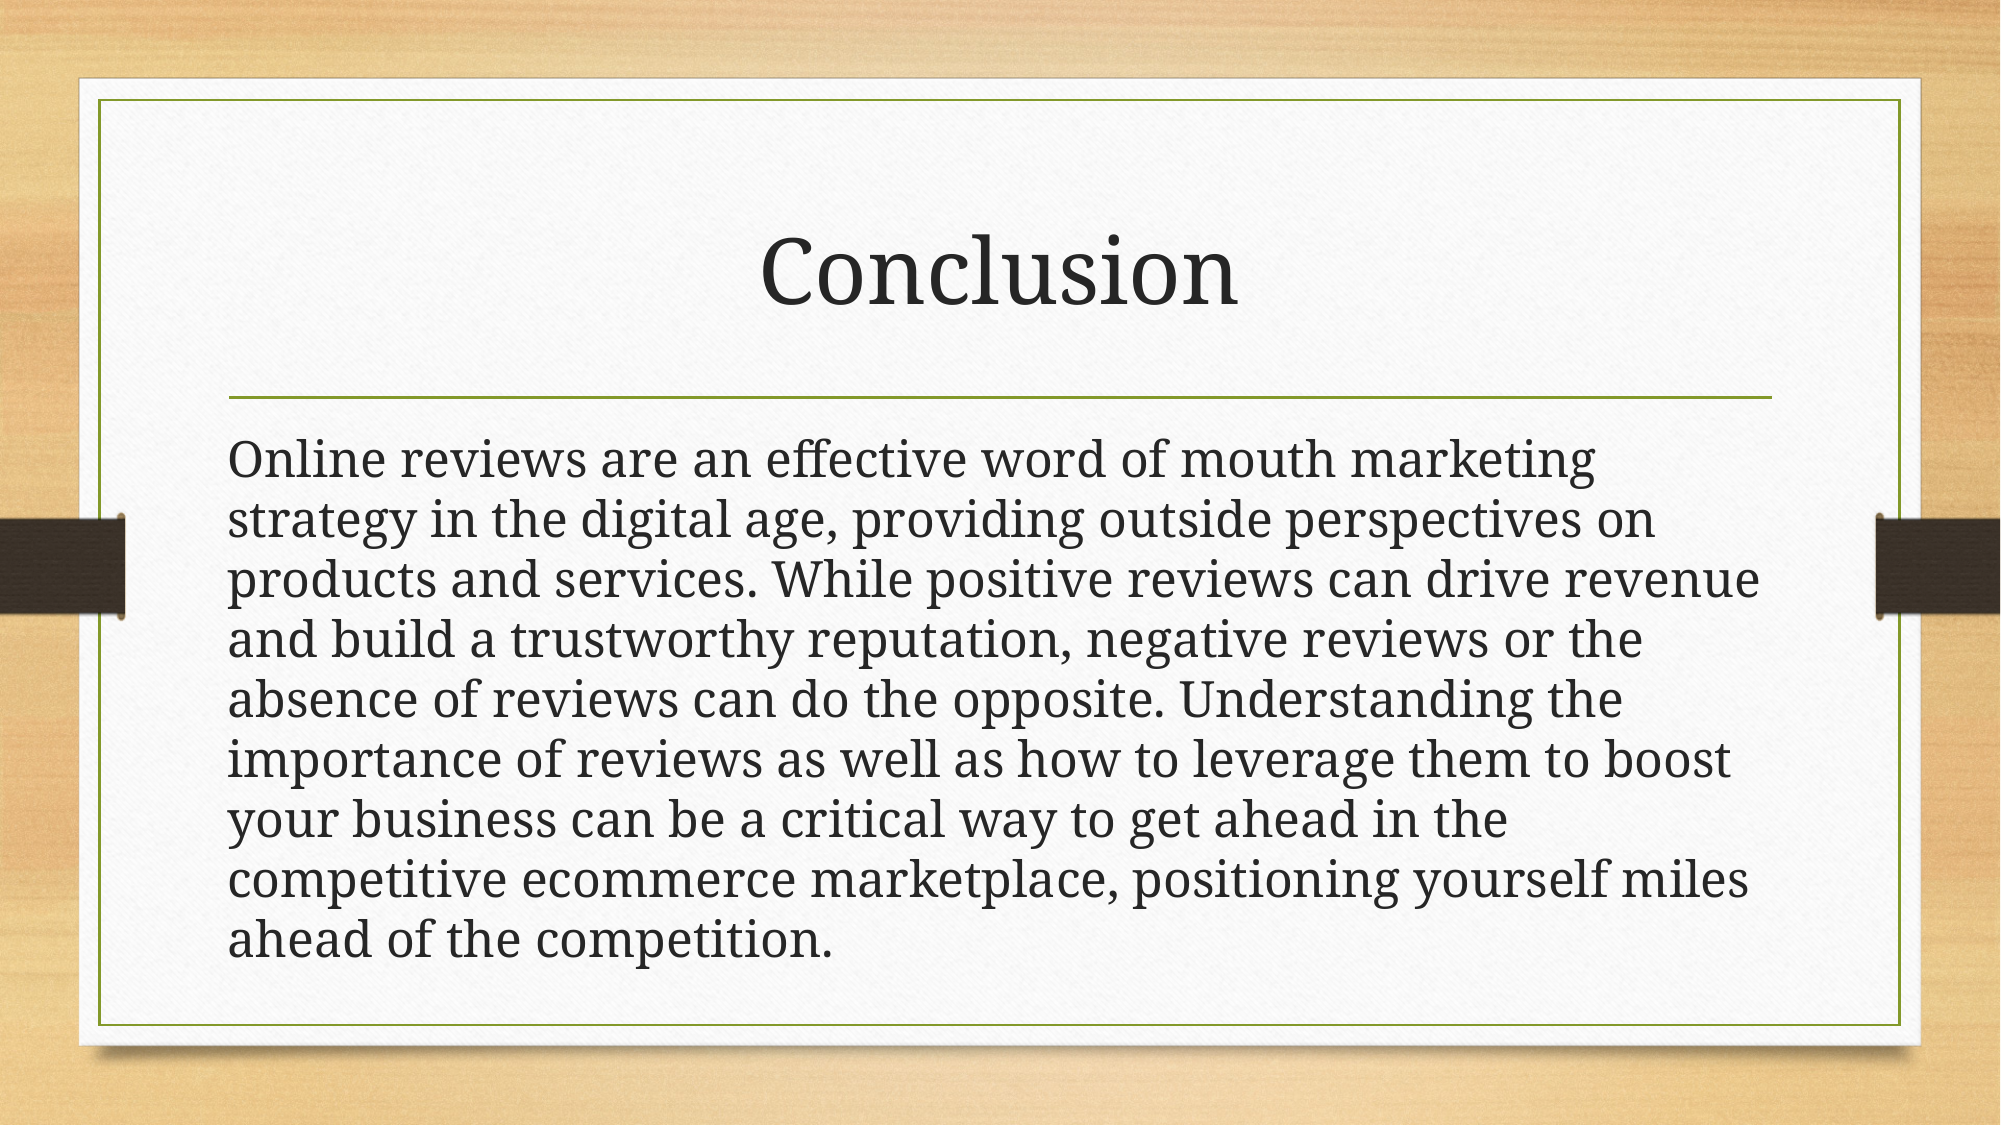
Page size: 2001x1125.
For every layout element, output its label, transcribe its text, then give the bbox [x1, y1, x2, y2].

picture [0, 0, 2001, 1125]
title Conclusion [212, 161, 1788, 375]
list Online reviews are an effective word of mouth marketing strategy in the digital age, providing outside perspectives on products and services. While positive reviews can drive revenue and build a trustworthy reputation, negative reviews or the absence of reviews can do the opposite. Understanding the importance of reviews as well as how to leverage them to boost your business can be a critical way to get ahead in the competitive ecommerce marketplace, positioning yourself miles ahead of the competition. [212, 419, 1788, 964]
